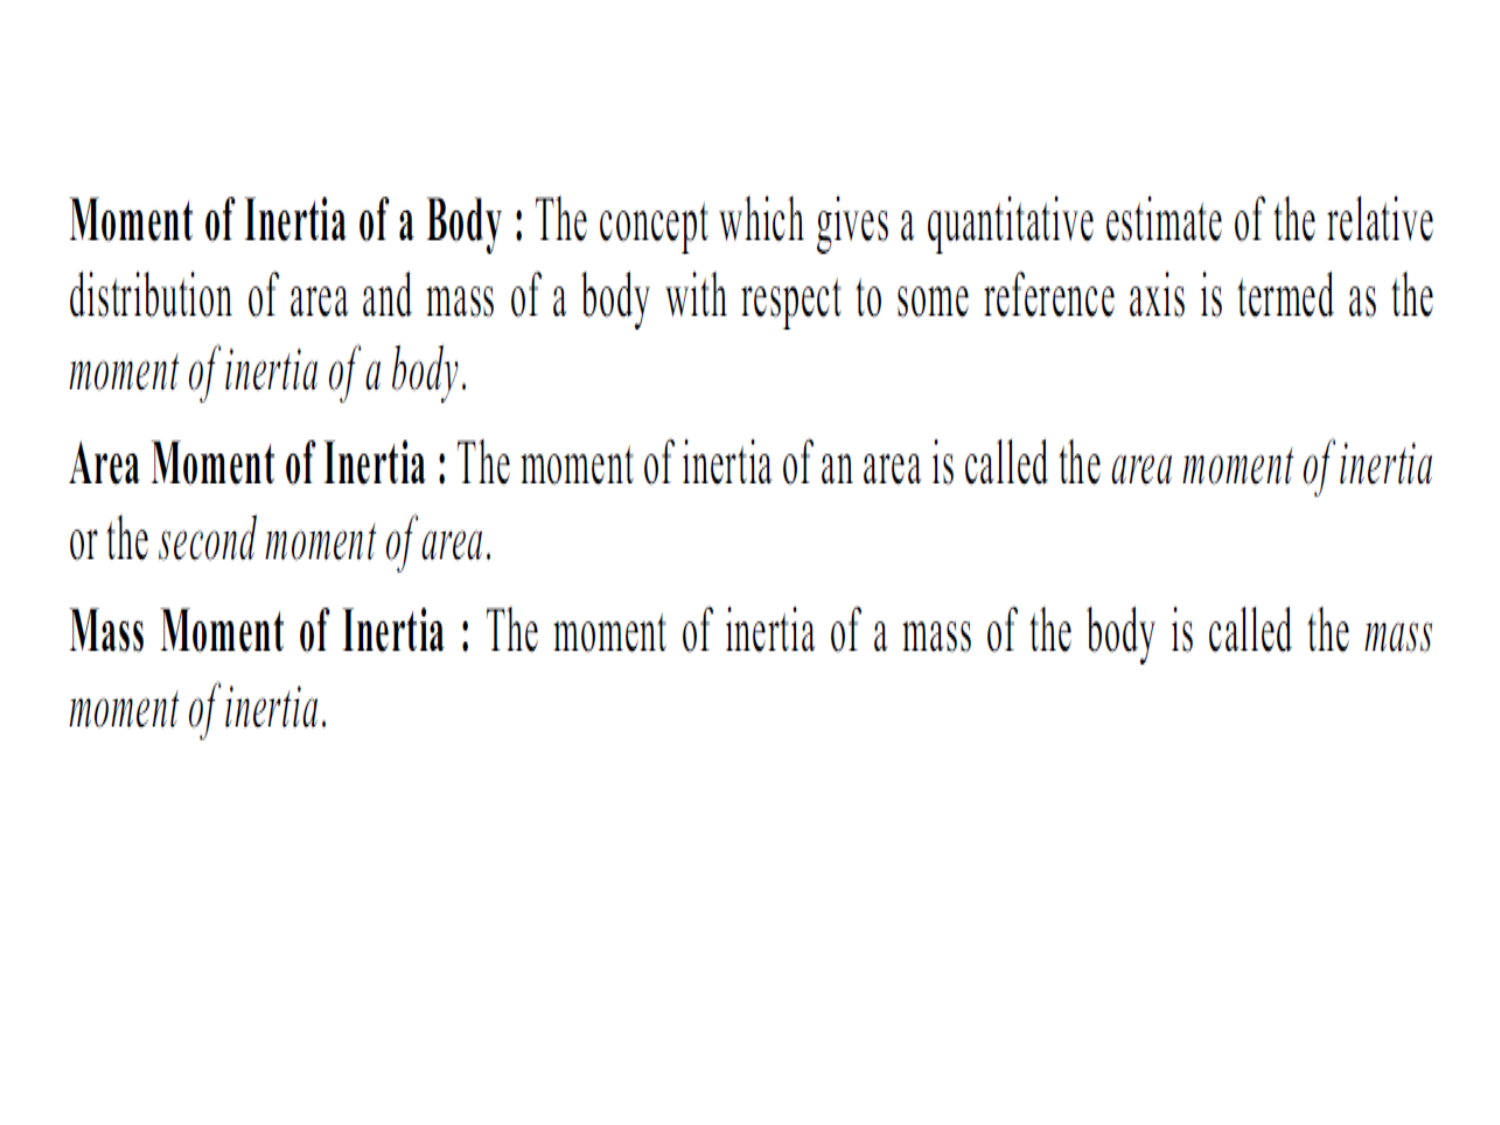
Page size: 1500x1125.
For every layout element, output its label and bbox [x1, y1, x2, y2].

picture [41, 172, 1459, 765]
